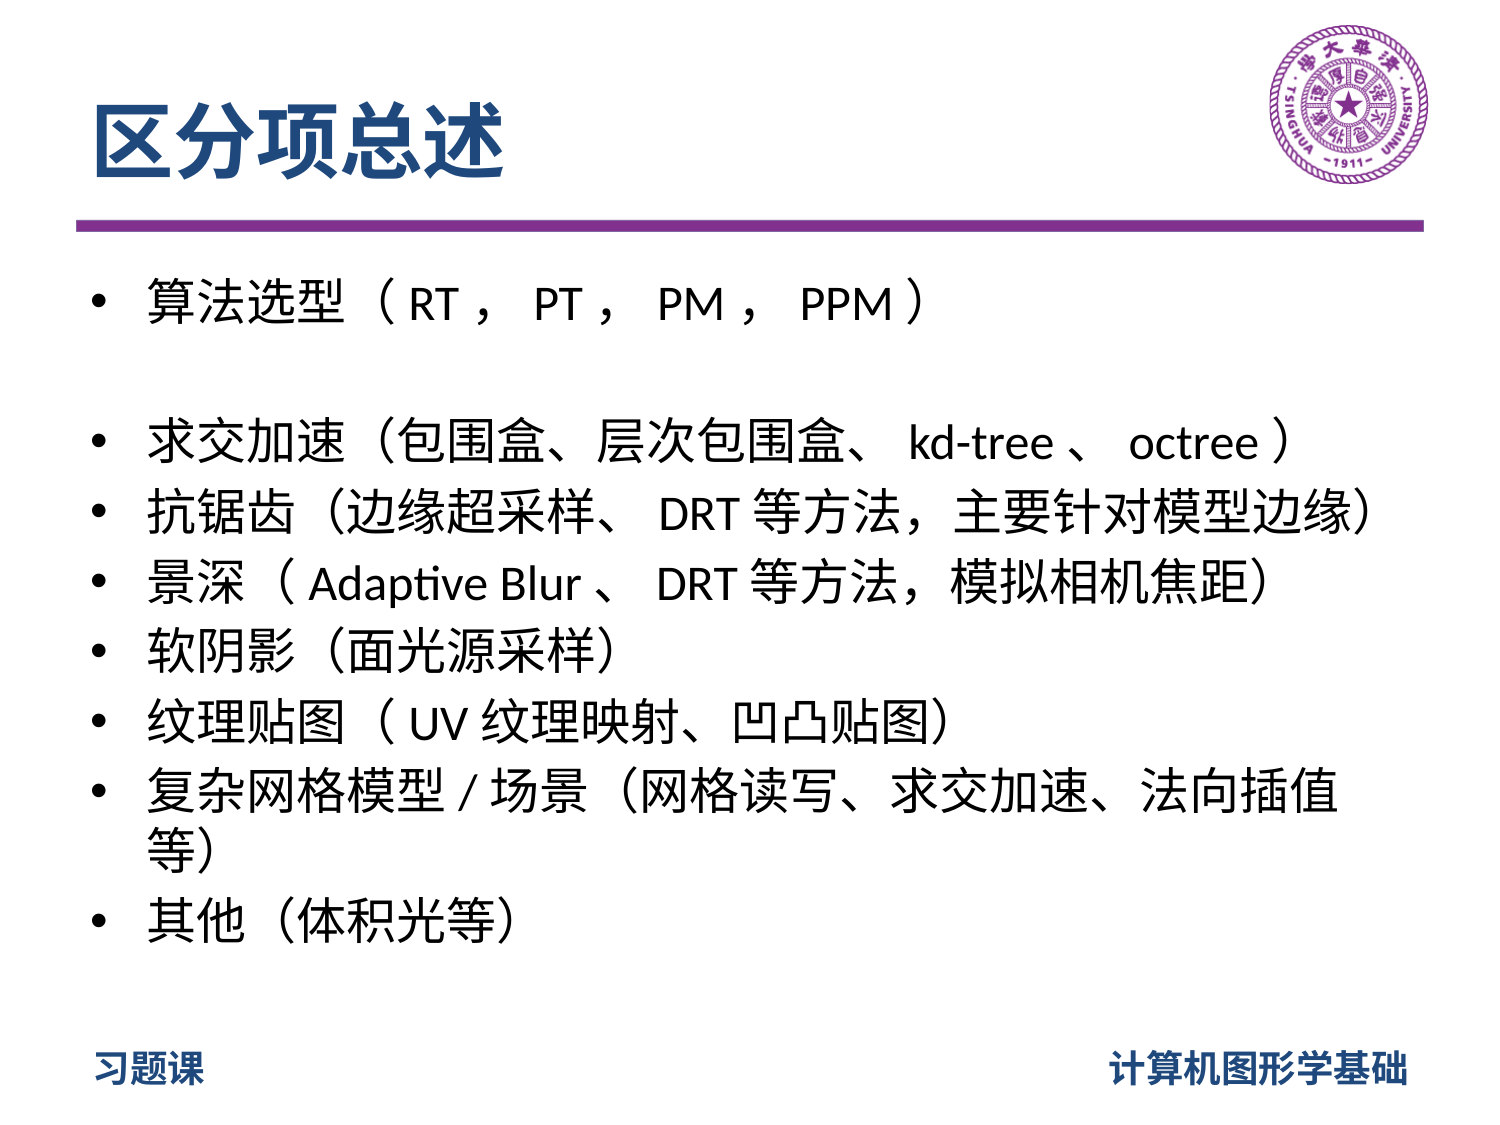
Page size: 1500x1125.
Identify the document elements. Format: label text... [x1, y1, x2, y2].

title 区分项总述 [75, 45, 1258, 233]
list 算法选型（RT，PT，PM，PPM） 求交加速（包围盒、层次包围盒、kd-tree、octree） 抗锯齿（边缘超采样、DRT等方法，主要针对模型边缘） 景深（Adaptive Blur、DRT等方法，模拟相机焦距） 软阴影（面光源采样） 纹理贴图（UV纹理映射、凹凸贴图） 复杂网格模型/场景（网格读写、求交加速、法向插值等） 其他（体积光等） [75, 262, 1425, 1005]
picture [1269, 25, 1429, 185]
